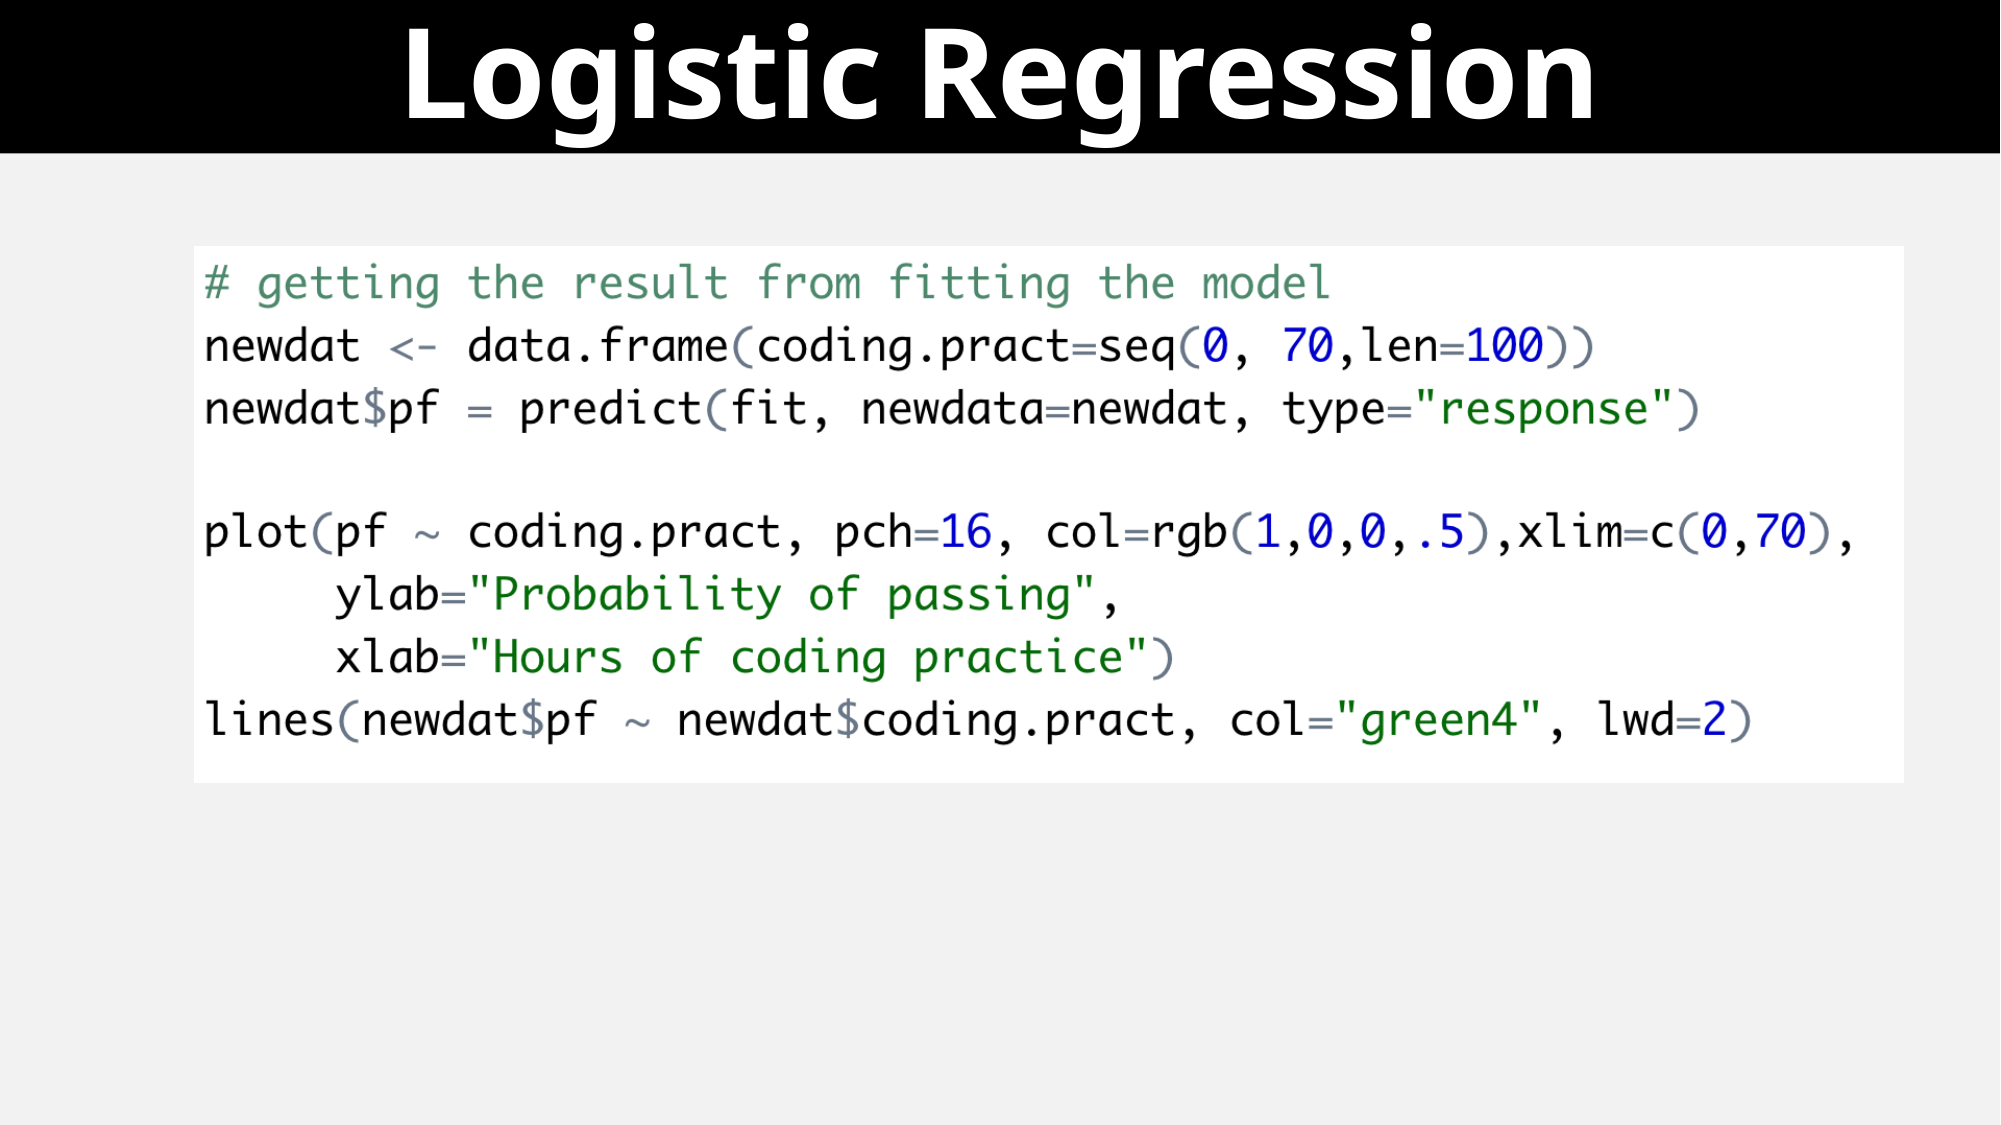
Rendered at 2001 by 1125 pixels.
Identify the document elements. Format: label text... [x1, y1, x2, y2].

picture [194, 246, 1904, 783]
text_box Logistic Regression [0, 0, 2000, 154]
